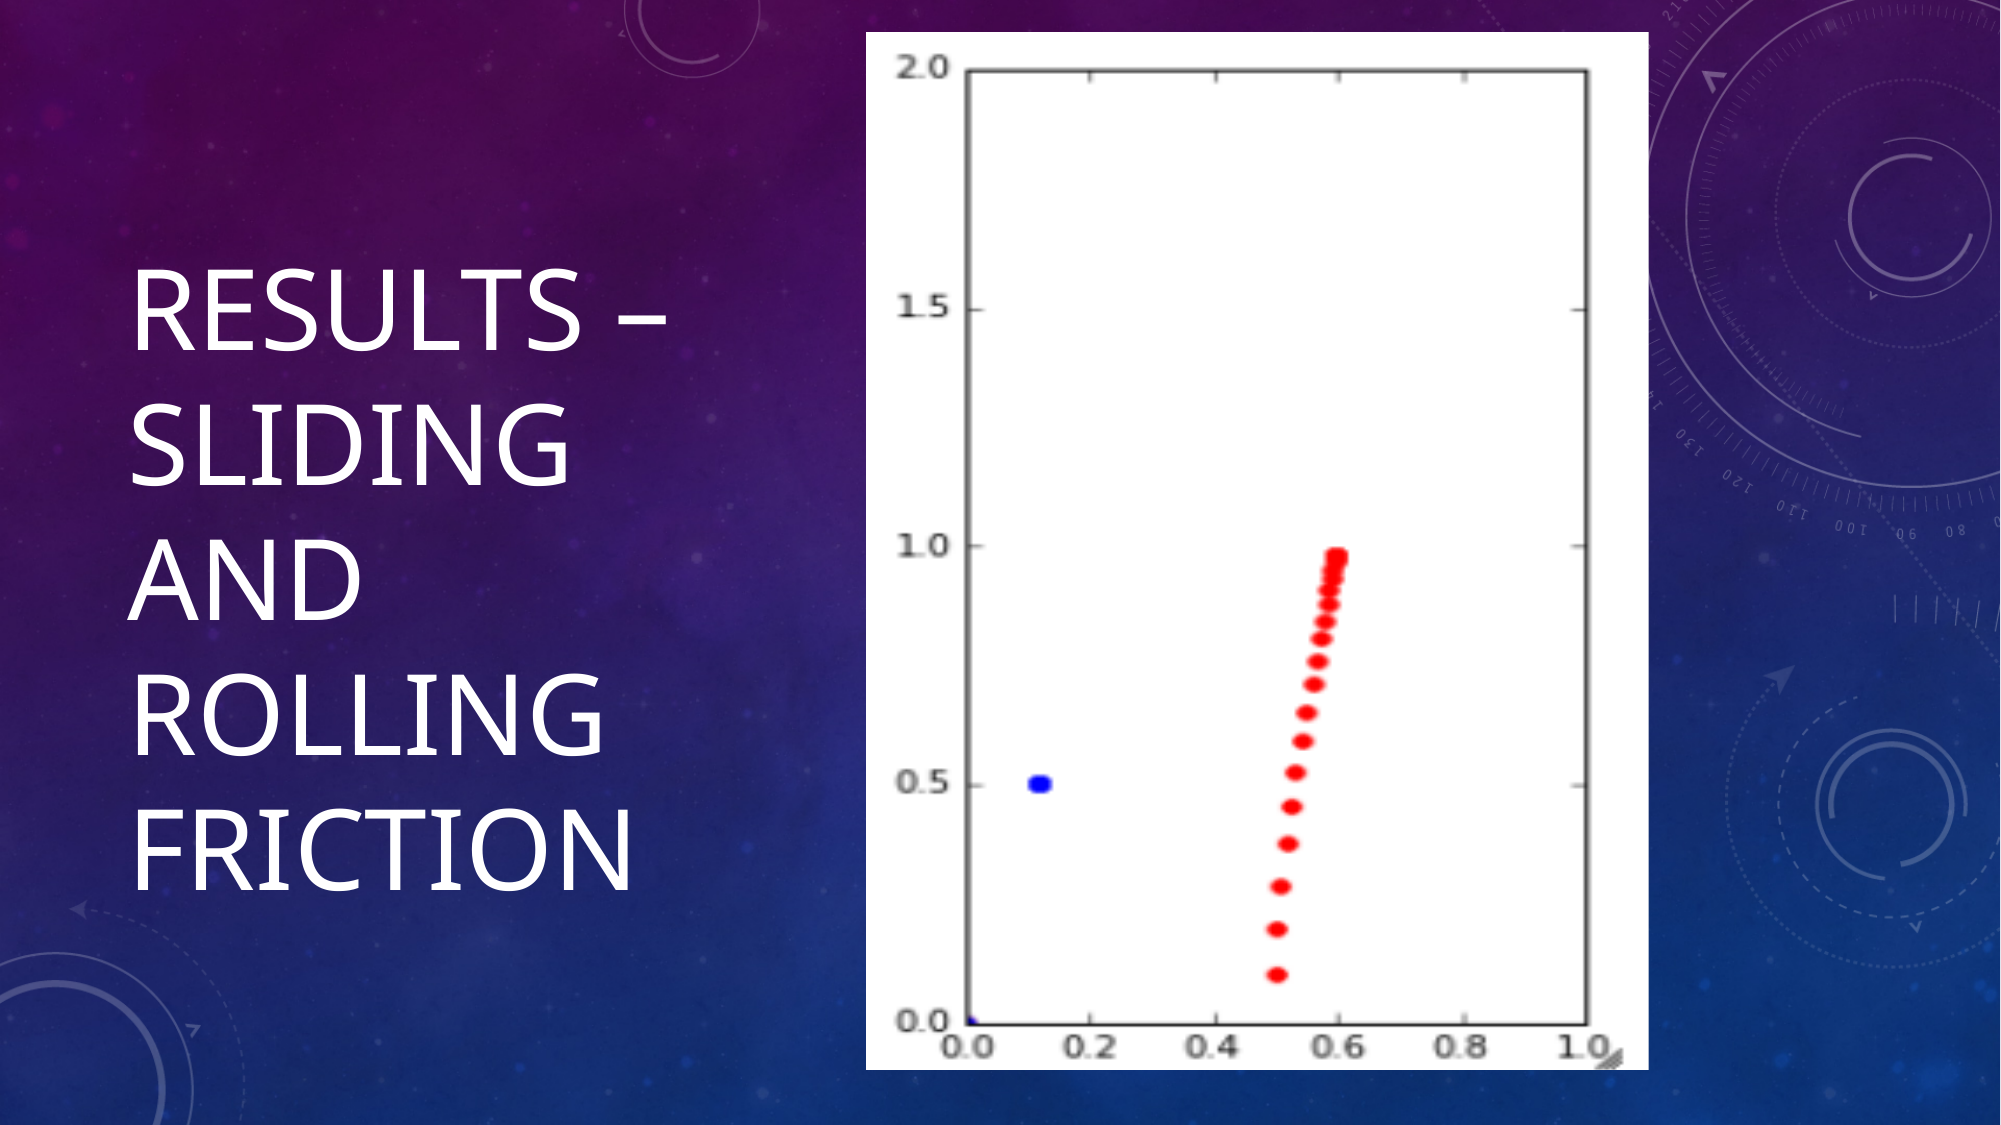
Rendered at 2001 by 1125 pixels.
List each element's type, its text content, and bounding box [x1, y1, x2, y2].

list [865, 32, 1649, 1071]
title Results – sliding and rolling friction [112, 99, 715, 1052]
picture [0, 0, 2001, 1125]
